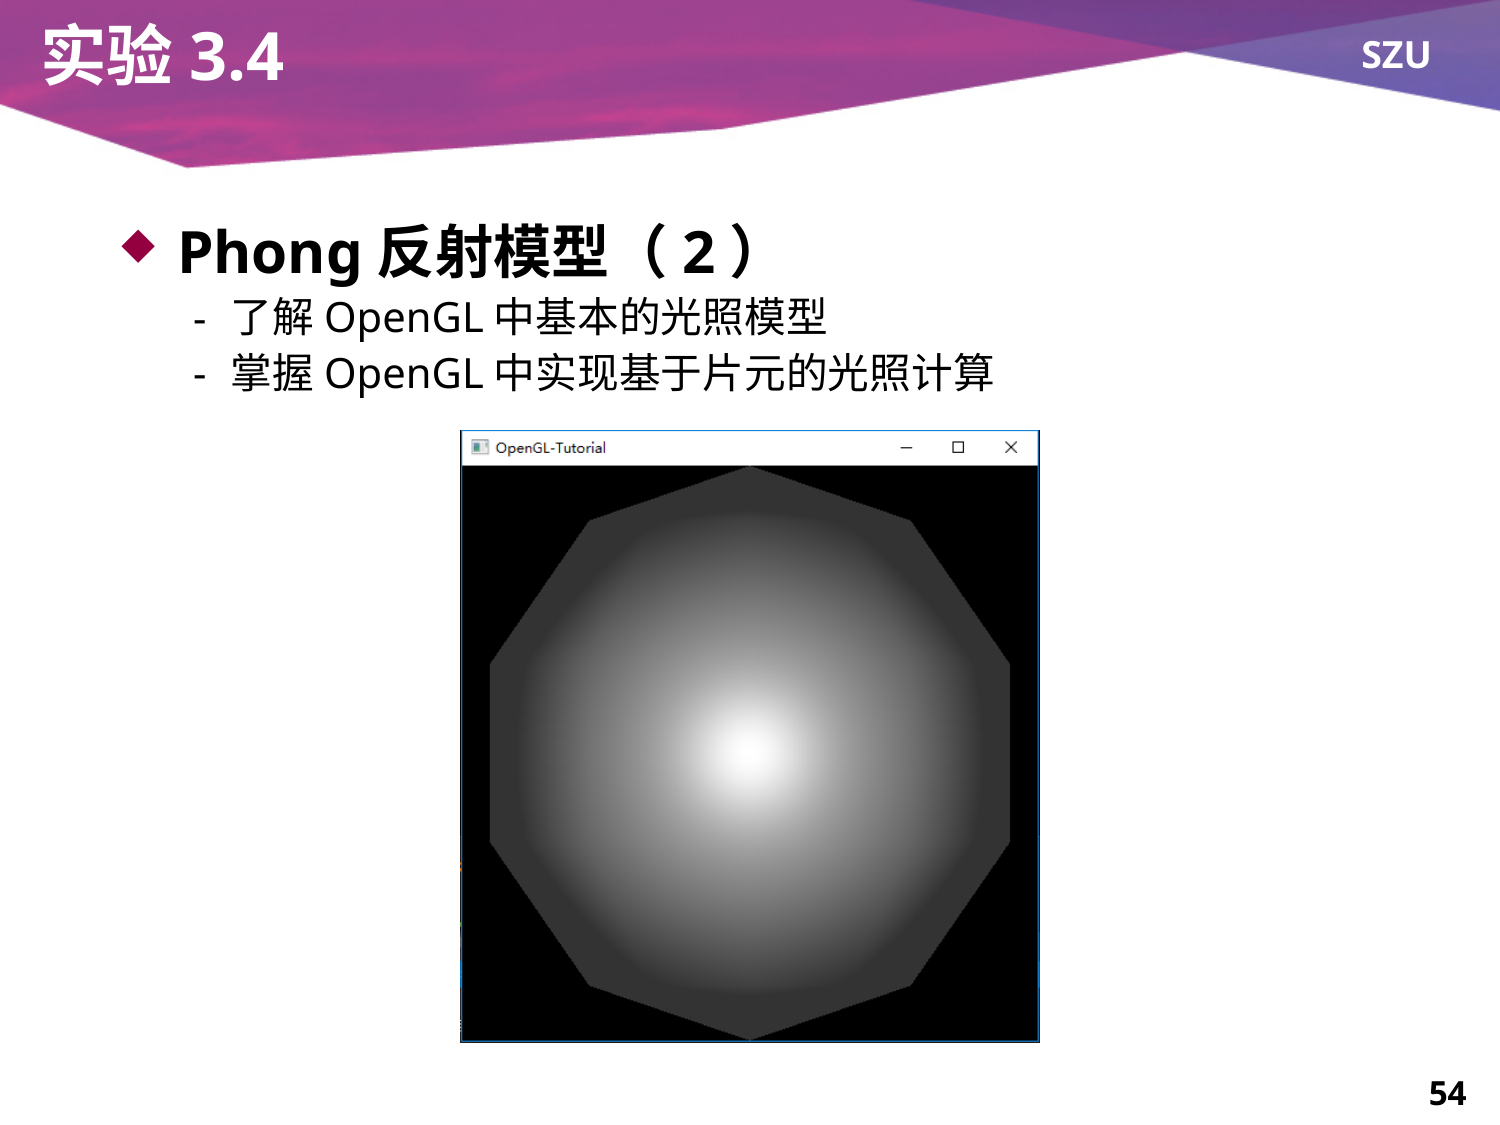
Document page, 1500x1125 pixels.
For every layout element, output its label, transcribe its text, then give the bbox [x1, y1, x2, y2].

picture [0, 0, 1500, 1125]
list Phong反射模型（2） 了解OpenGL中基本的光照模型 掌握OpenGL中实现基于片元的光照计算 [103, 216, 1397, 930]
slide_number 54 [1384, 1065, 1500, 1125]
title 实验3.4 [25, 15, 1320, 104]
